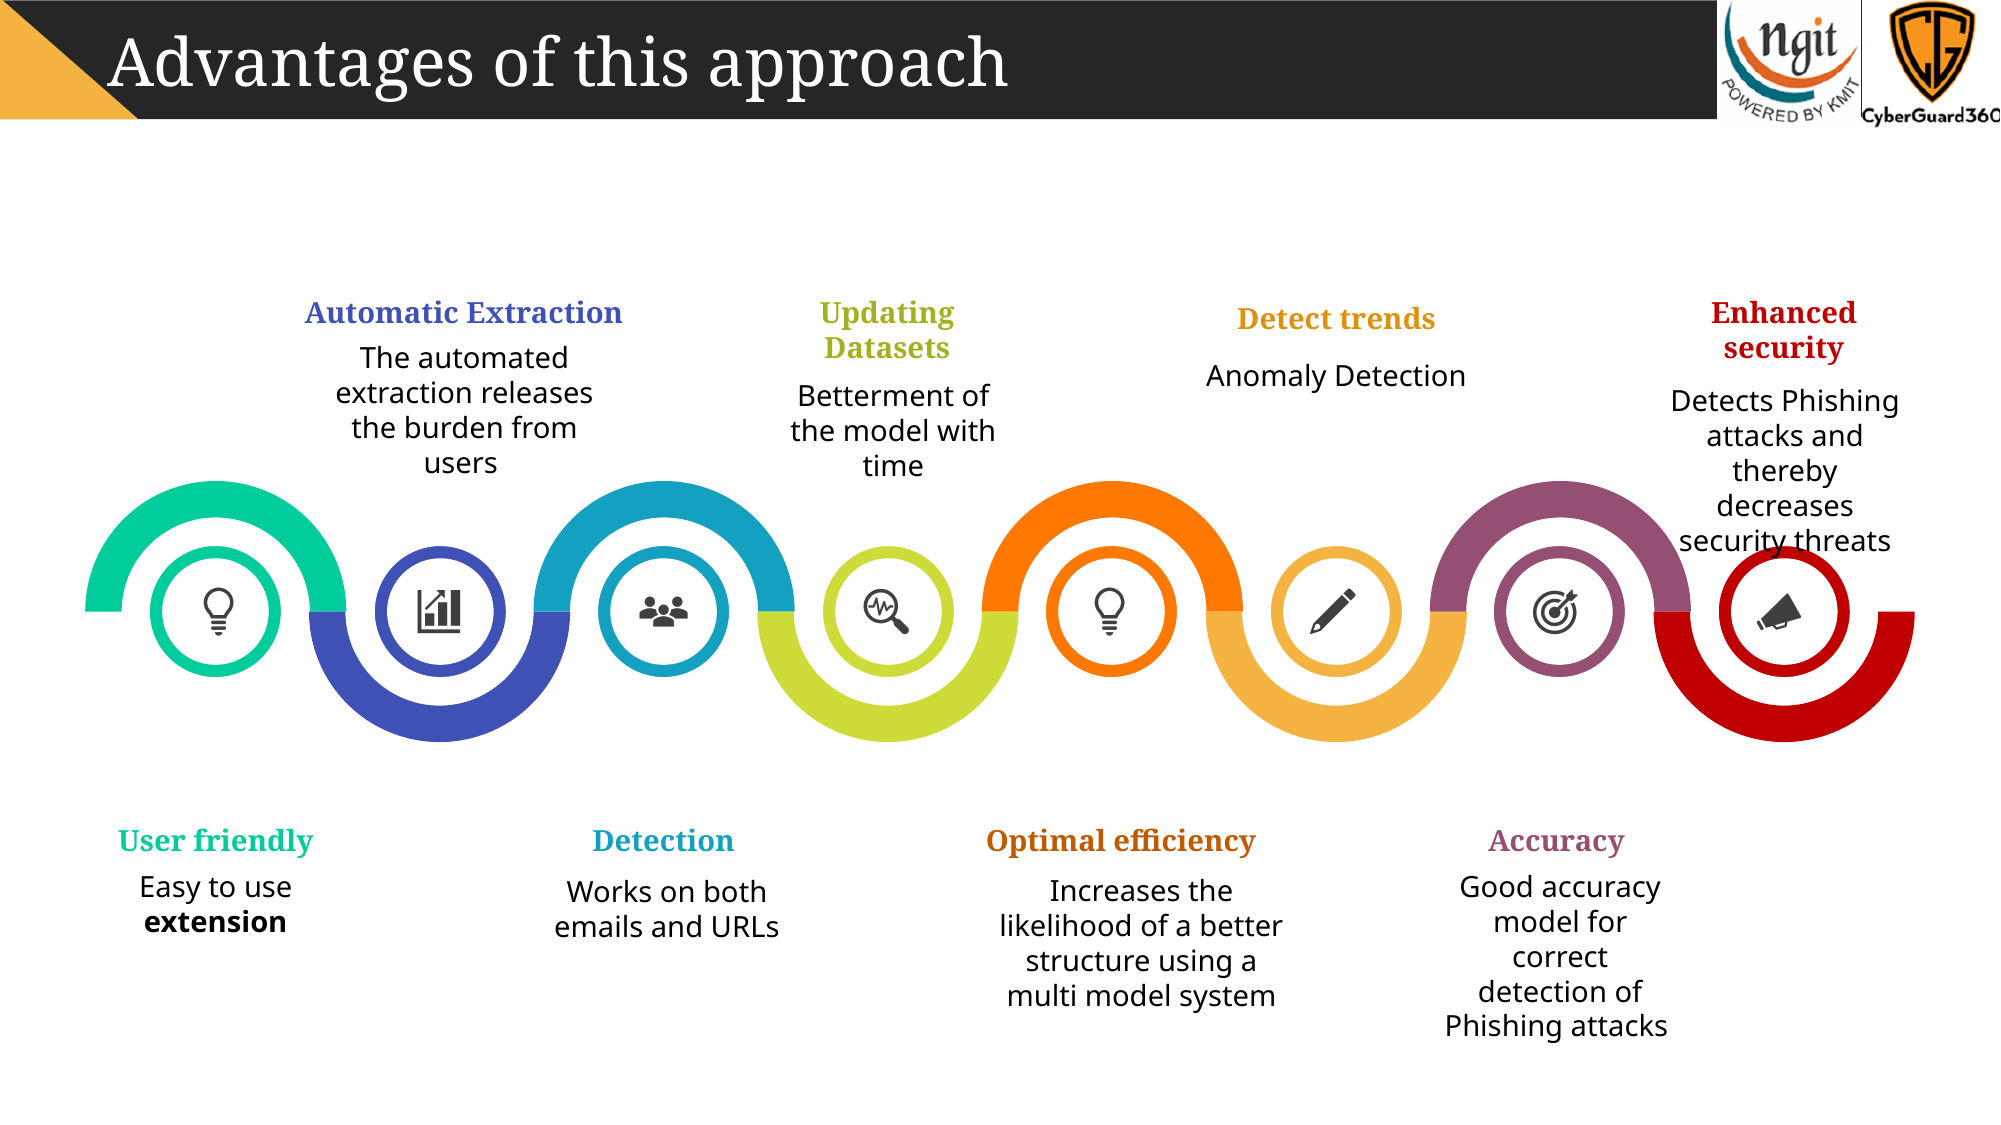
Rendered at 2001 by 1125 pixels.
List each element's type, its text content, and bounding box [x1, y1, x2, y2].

text_box [0, 0, 92, 121]
picture [409, 582, 468, 641]
picture [191, 584, 246, 639]
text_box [85, 286, 1916, 1022]
picture [859, 584, 914, 639]
text_box Advantages of this approach [92, 12, 1764, 187]
picture [1528, 584, 1583, 639]
picture [636, 584, 691, 639]
picture [1082, 584, 1137, 639]
picture [1305, 584, 1360, 639]
picture [1752, 584, 1806, 639]
text_box [5, 0, 1717, 76]
picture [1717, 0, 2000, 129]
